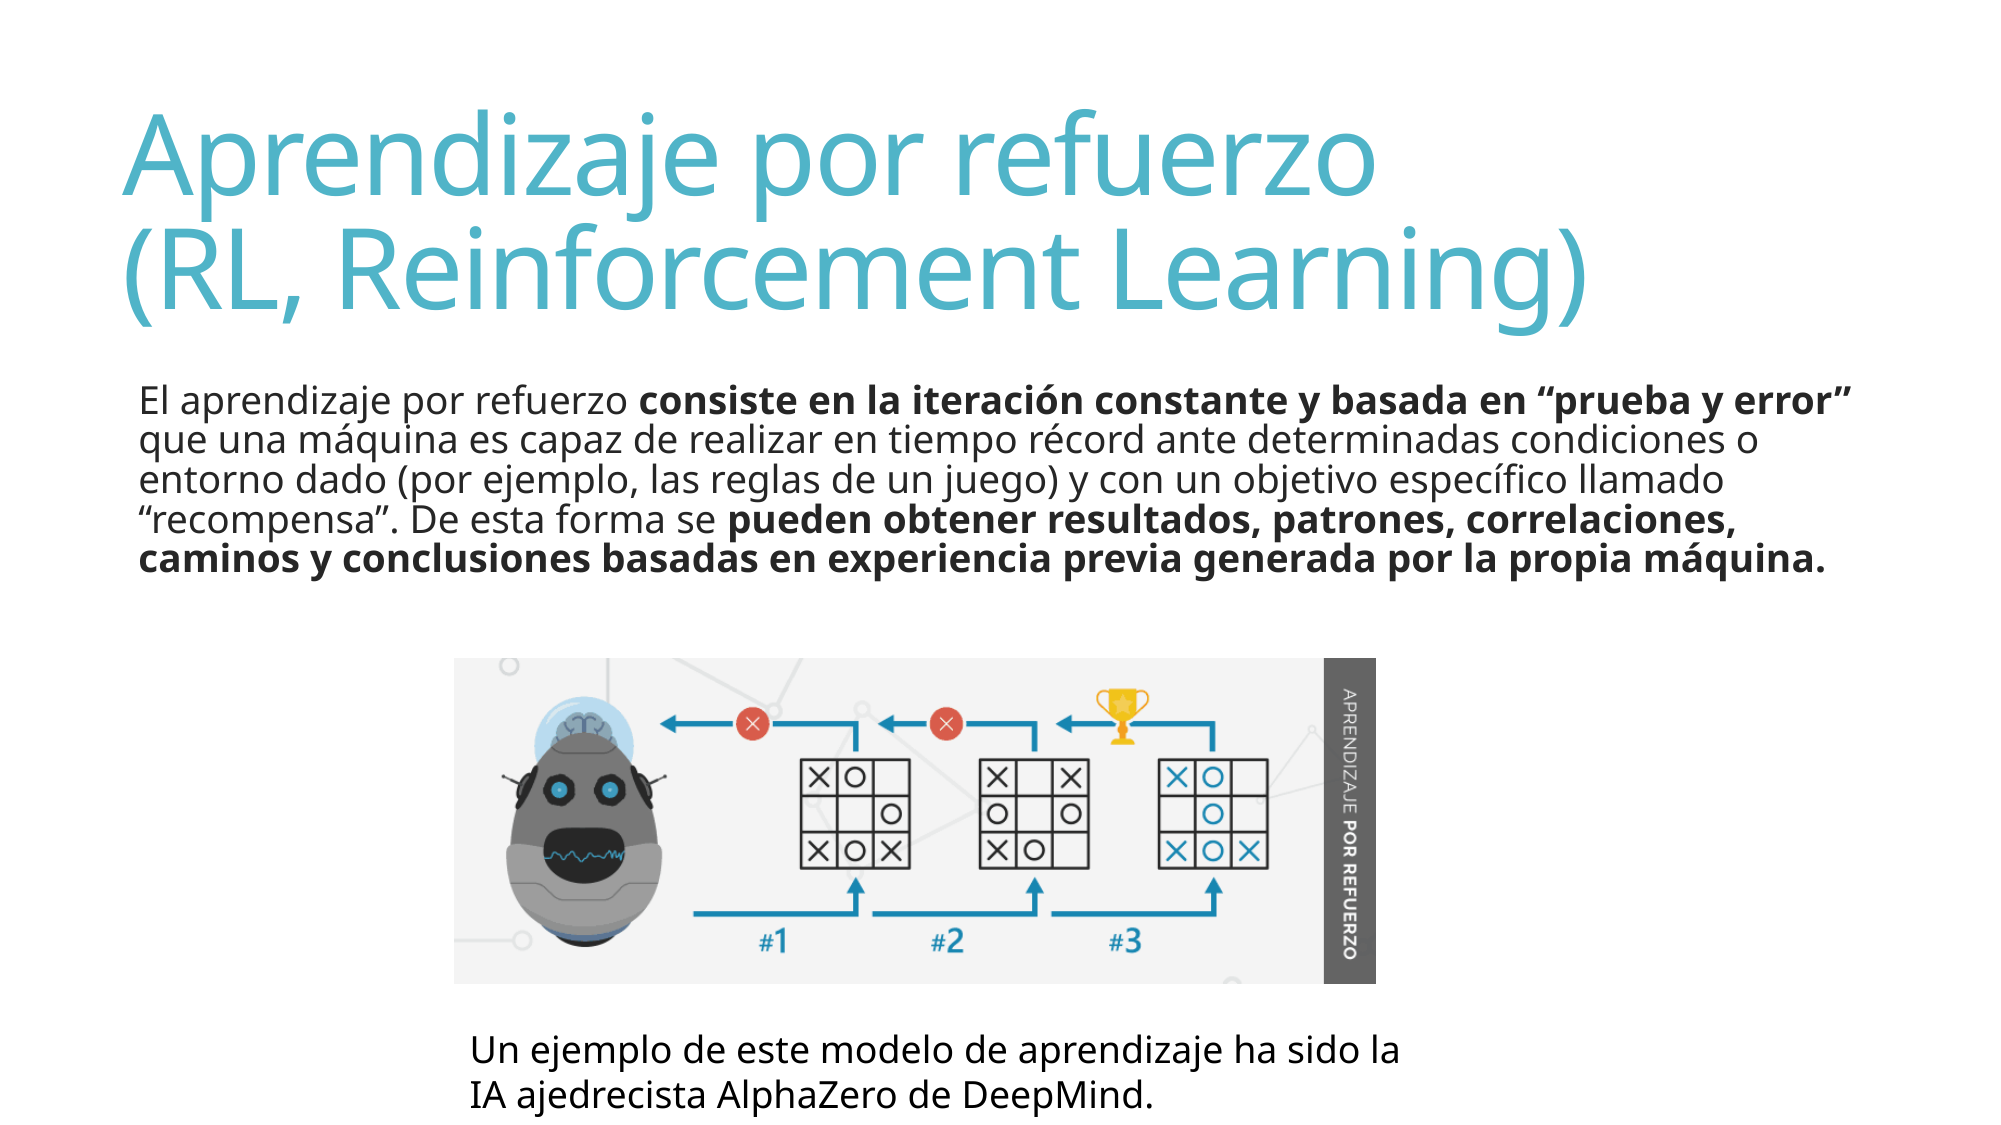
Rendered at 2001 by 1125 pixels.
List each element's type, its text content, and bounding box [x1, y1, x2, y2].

text_box Un ejemplo de este modelo de aprendizaje ha sido la IA ajedrecista AlphaZero de DeepMind. [454, 1018, 1455, 1124]
picture [454, 658, 1376, 984]
title Aprendizaje por refuerzo (RL, Reinforcement Learning) [107, 81, 1875, 354]
list El aprendizaje por refuerzo consiste en la iteración constante y basada en “prueba y error” que una máquina es capaz de realizar en tiempo récord ante determinadas condiciones o entorno dado (por ejemplo, las reglas de un juego) y con un objetivo específico llamado “recompensa”. De esta forma se pueden obtener resultados, patrones, correlaciones, caminos y conclusiones basadas en experiencia previa generada por la propia máquina. [109, 375, 1874, 600]
